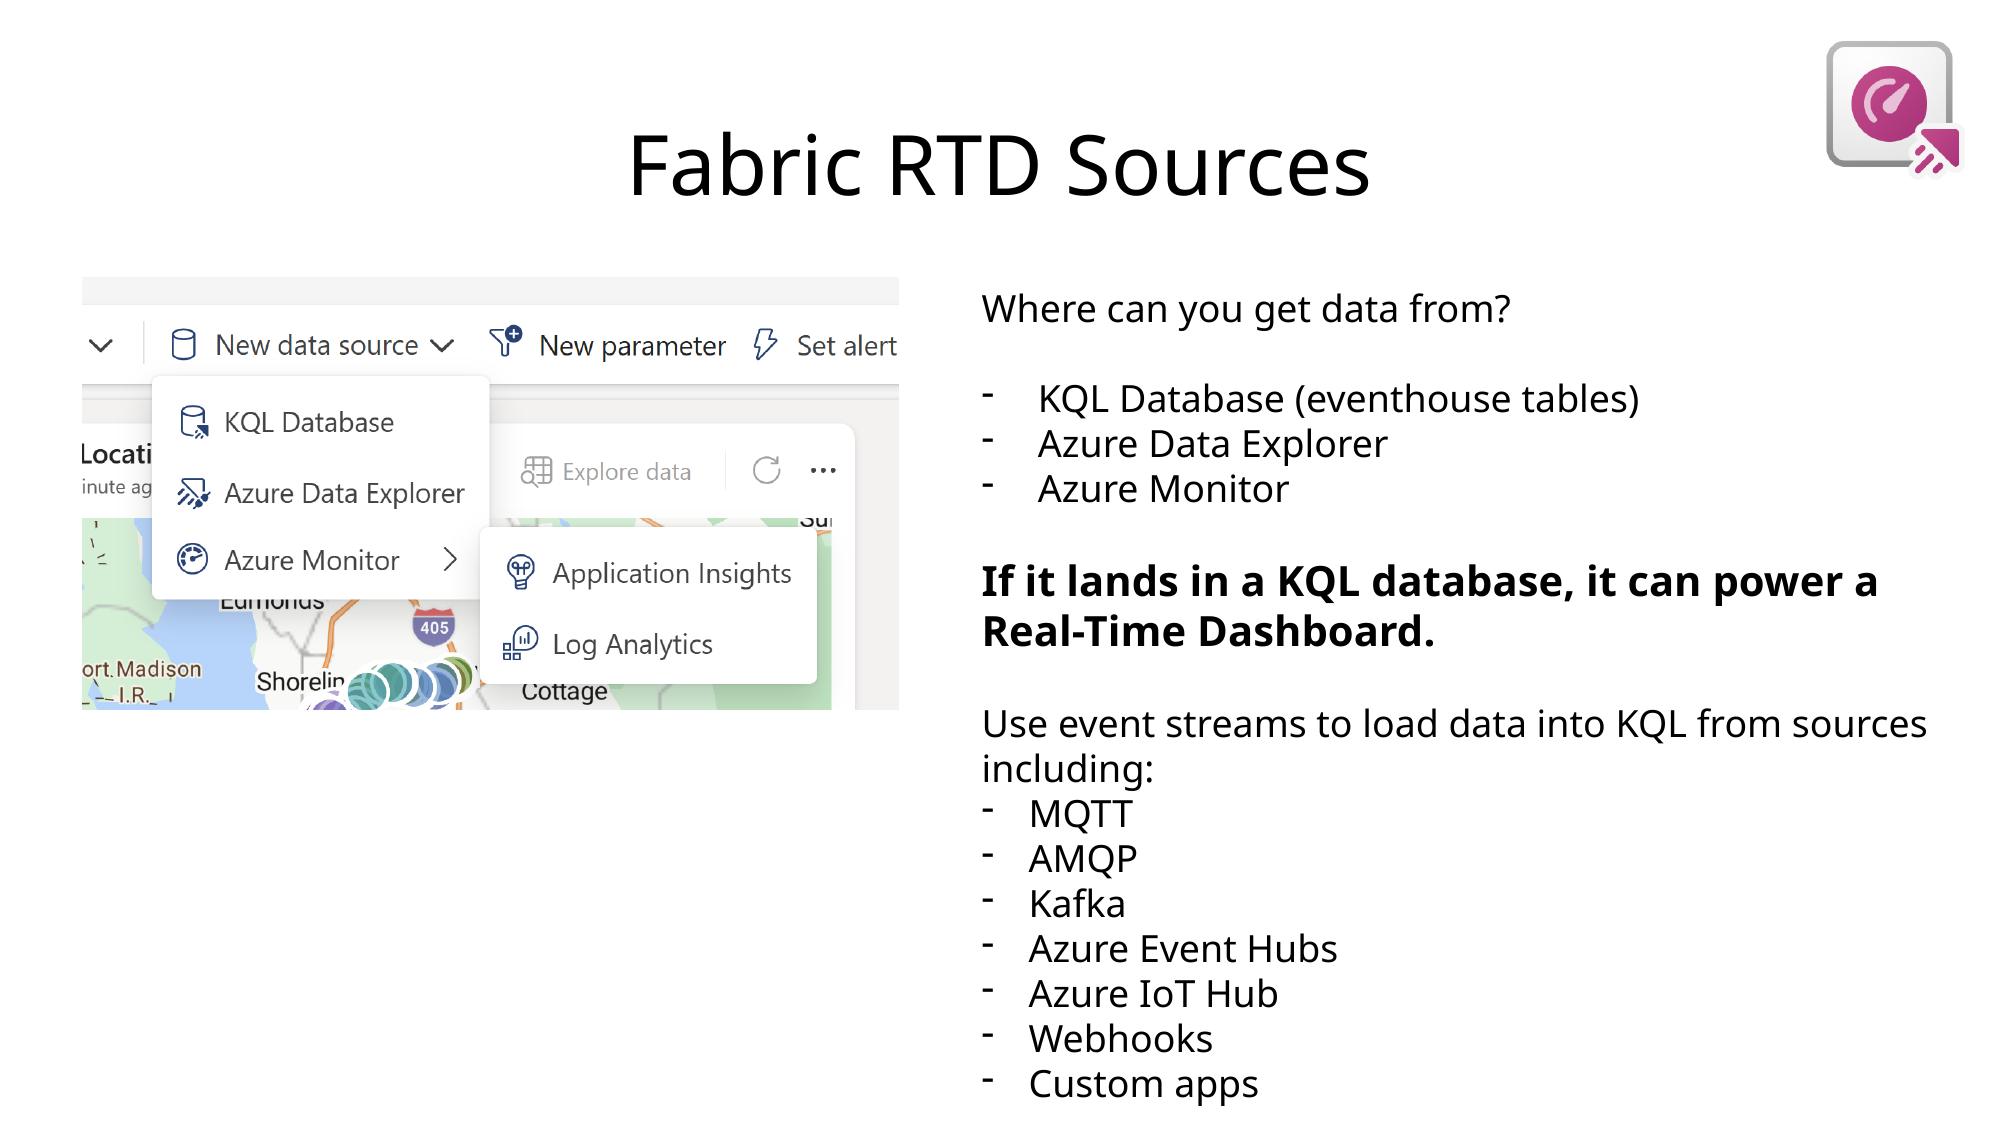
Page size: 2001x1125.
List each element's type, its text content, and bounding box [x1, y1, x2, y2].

picture [82, 277, 899, 710]
text_box Where can you get data from? KQL Database (eventhouse tables) Azure Data Explorer Azure Monitor If it lands in a KQL database, it can power a Real-Time Dashboard. Use event streams to load data into KQL from sources including: MQTT AMQP Kafka Azure Event Hubs Azure IoT Hub Webhooks Custom apps [966, 277, 1973, 1113]
picture [1811, 26, 1973, 186]
title Fabric RTD Sources [0, 59, 2000, 278]
